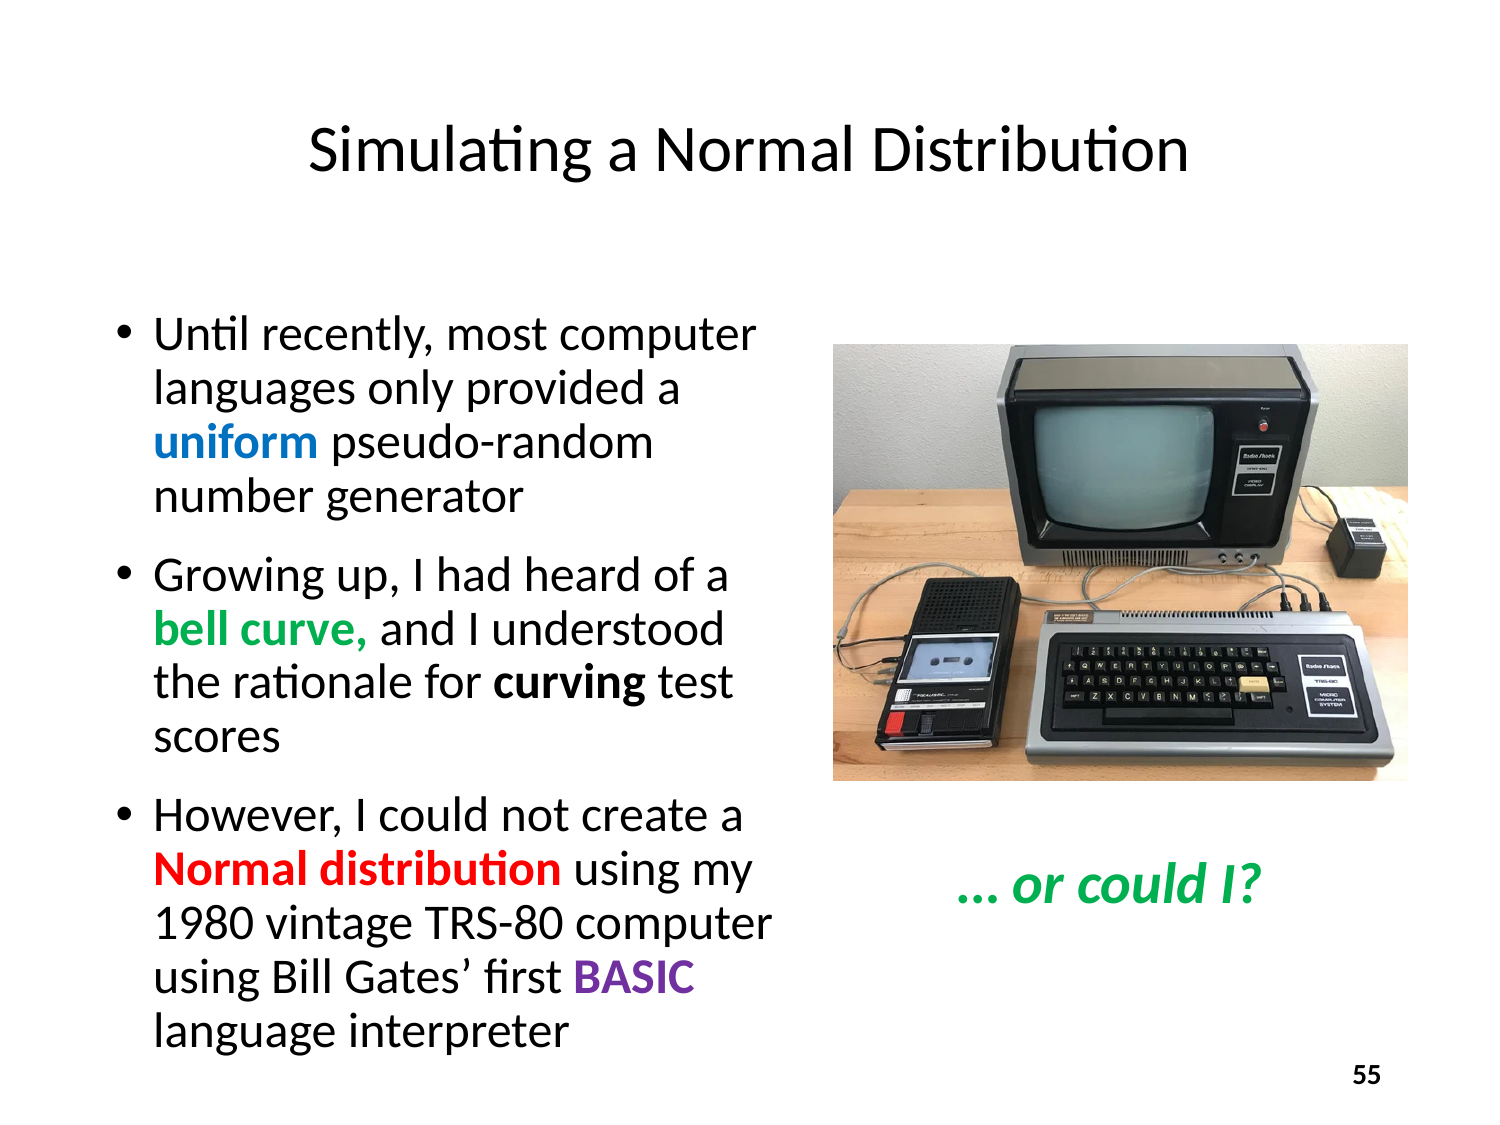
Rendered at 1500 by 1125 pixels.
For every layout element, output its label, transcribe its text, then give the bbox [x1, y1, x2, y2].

slide_number 55 [1059, 1042, 1397, 1103]
list Until recently, most computer languages only provided a uniform pseudo-random number generator Growing up, I had heard of a bell curve, and I understood the rationale for curving test scores However, I could not create a Normal distribution using my 1980 vintage TRS-80 computer using Bill Gates’ first BASIC language interpreter [100, 299, 798, 1067]
picture [833, 344, 1408, 781]
text_box … or could I? [943, 838, 1298, 923]
title Simulating a Normal Distribution [103, 59, 1397, 241]
